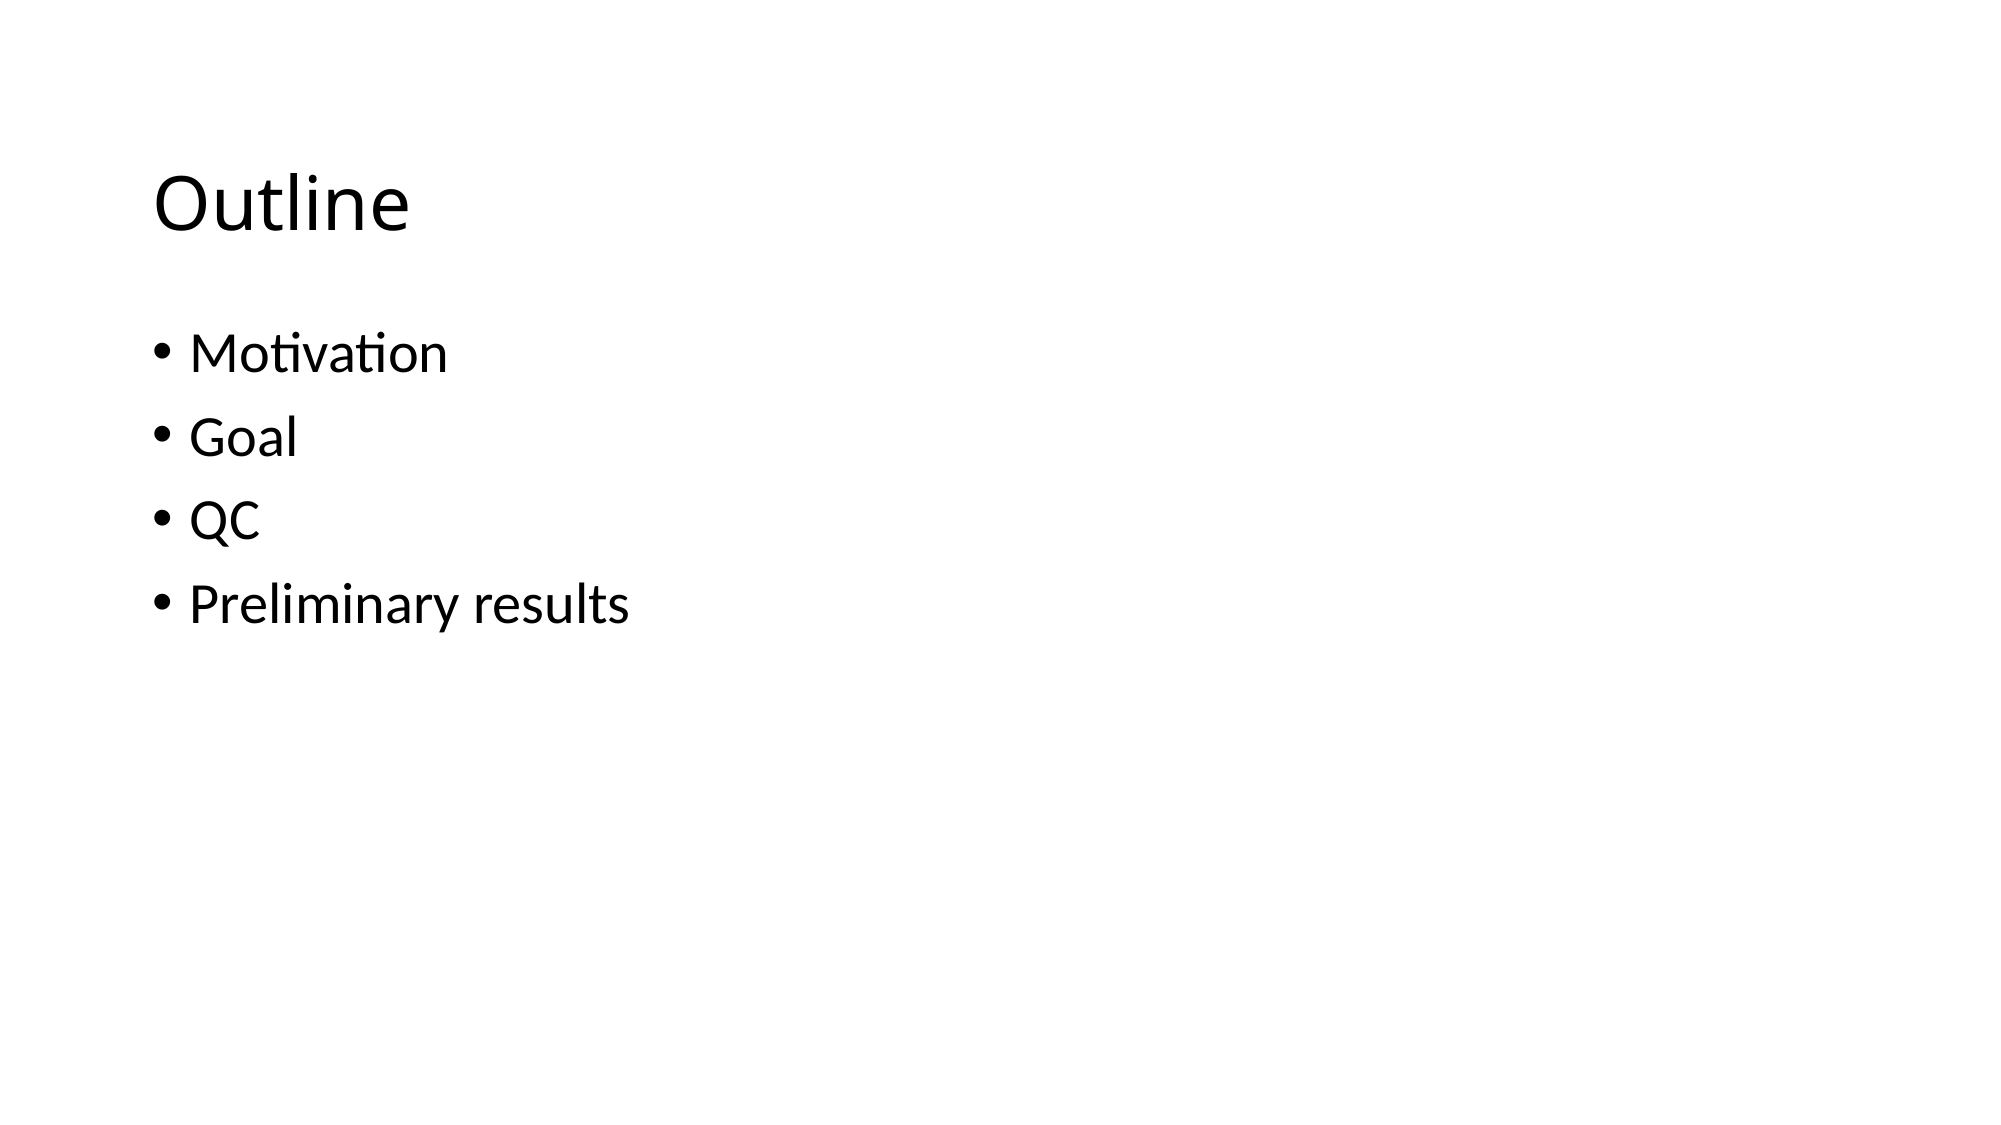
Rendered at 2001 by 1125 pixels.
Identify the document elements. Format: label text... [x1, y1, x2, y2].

title Outline [137, 97, 1863, 314]
list Motivation Goal QC Preliminary results [137, 314, 1863, 1074]
